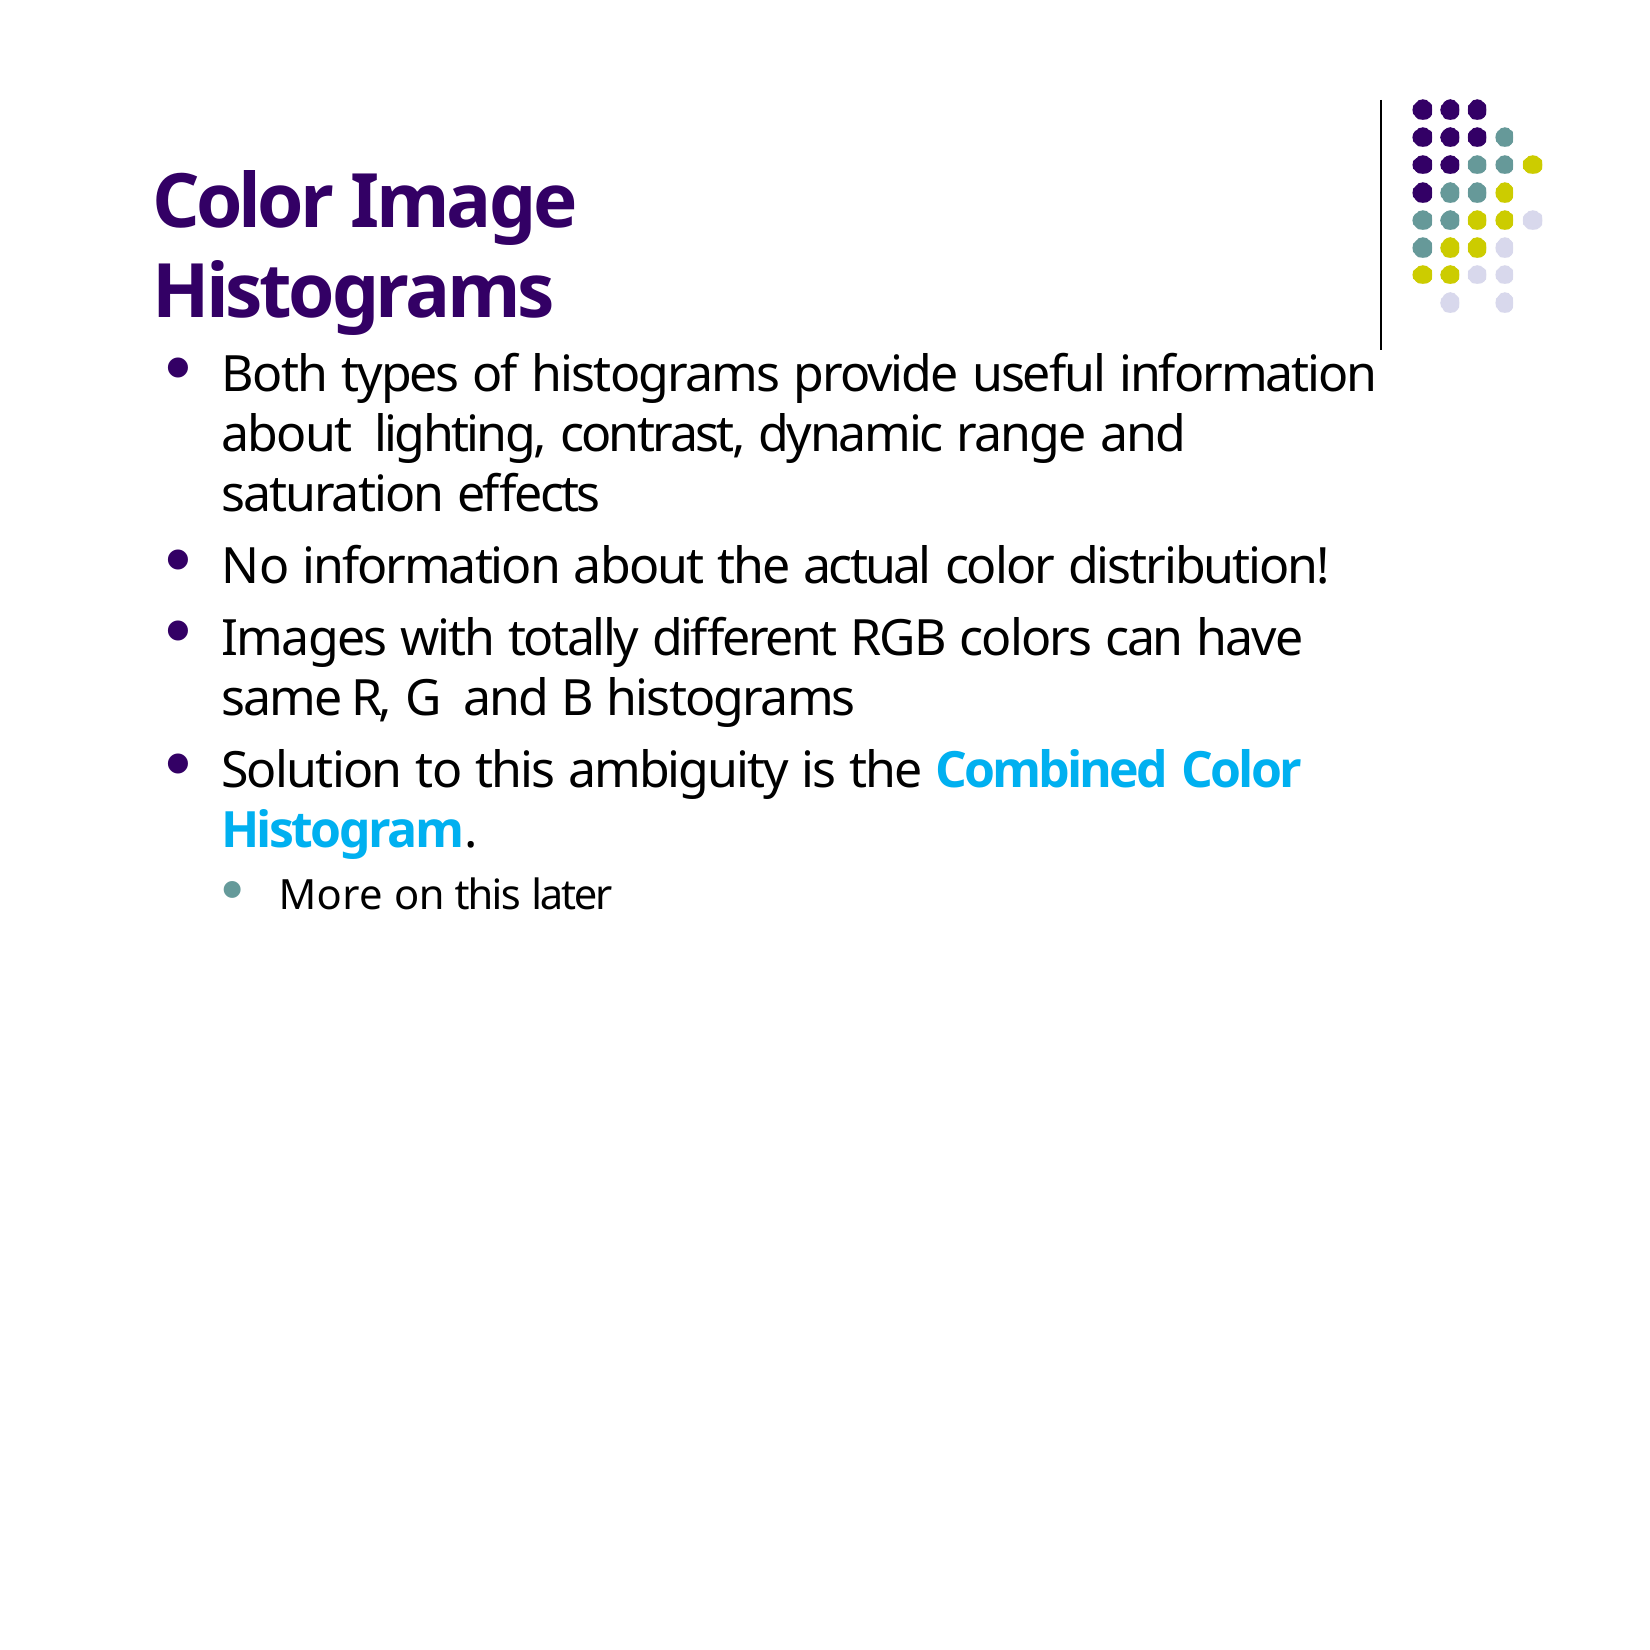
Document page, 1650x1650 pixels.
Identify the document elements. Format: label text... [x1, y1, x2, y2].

picture [1467, 237, 1487, 258]
picture [1440, 99, 1460, 120]
picture [1440, 210, 1460, 230]
picture [1467, 265, 1487, 284]
picture [1440, 182, 1460, 203]
picture [1412, 99, 1433, 120]
picture [1495, 155, 1514, 174]
text_box Both types of histograms provide useful information about lighting, contrast, dynamic range and saturation effects No information about the actual color distribution! Images with totally different RGB colors can have same R, G and B histograms Solution to this ambiguity is the Combined Color Histogram. More on this later [162, 339, 1449, 919]
picture [1495, 210, 1514, 230]
picture [1495, 127, 1514, 147]
picture [1412, 210, 1433, 230]
picture [1467, 127, 1487, 147]
picture [1412, 127, 1433, 147]
picture [1412, 182, 1433, 203]
picture [1495, 265, 1514, 284]
picture [1440, 237, 1460, 258]
picture [1467, 155, 1487, 174]
picture [1495, 237, 1514, 258]
picture [1412, 237, 1433, 258]
picture [1495, 182, 1514, 203]
title Color Image Histograms [150, 150, 898, 429]
picture [1467, 99, 1487, 120]
picture [1412, 155, 1433, 174]
picture [1440, 292, 1460, 313]
picture [1467, 210, 1487, 230]
picture [1495, 292, 1514, 313]
picture [1440, 155, 1460, 174]
picture [1467, 182, 1487, 203]
picture [1522, 210, 1543, 230]
picture [1440, 265, 1460, 284]
picture [1440, 127, 1460, 147]
picture [1522, 155, 1543, 174]
picture [1412, 265, 1433, 284]
